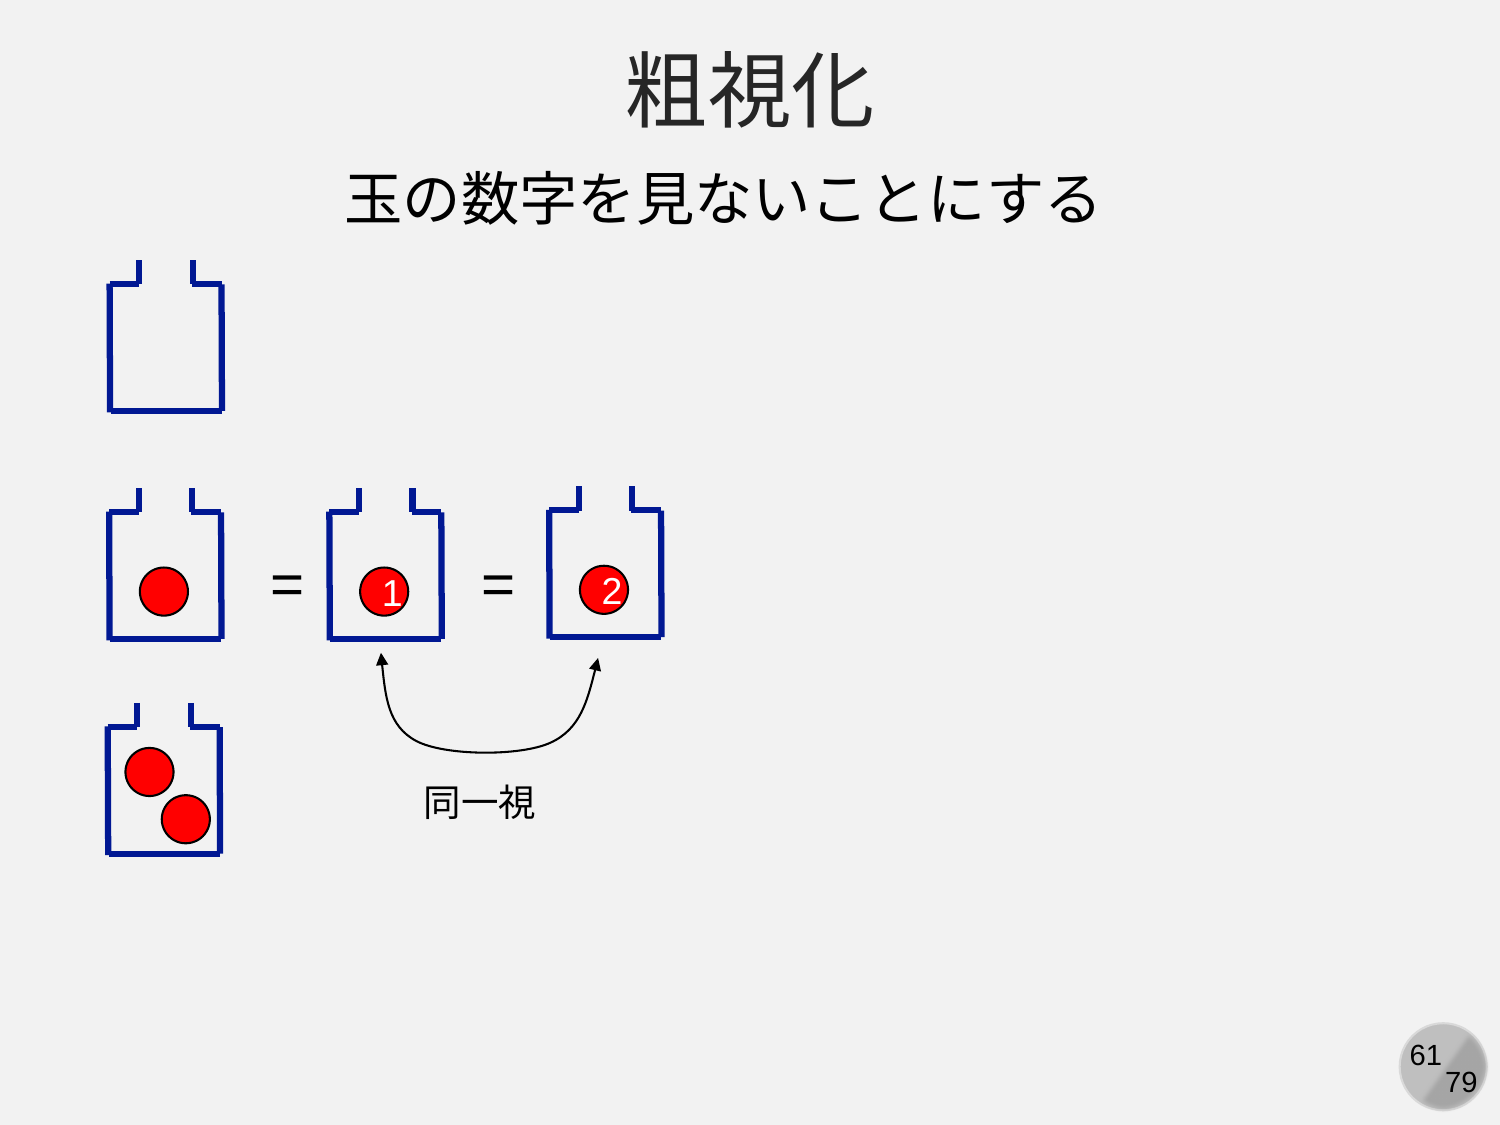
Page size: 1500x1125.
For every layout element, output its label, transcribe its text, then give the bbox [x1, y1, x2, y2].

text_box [109, 488, 222, 641]
text_box = [255, 538, 320, 624]
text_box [107, 702, 221, 856]
list 粗視化 [0, 31, 1500, 155]
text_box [549, 486, 662, 639]
text_box 同一視 [409, 771, 552, 832]
text_box 玉の数字を見ないことにする [329, 154, 1118, 240]
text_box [329, 488, 442, 641]
text_box = [466, 538, 531, 624]
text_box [109, 259, 222, 413]
text_box [376, 652, 602, 754]
